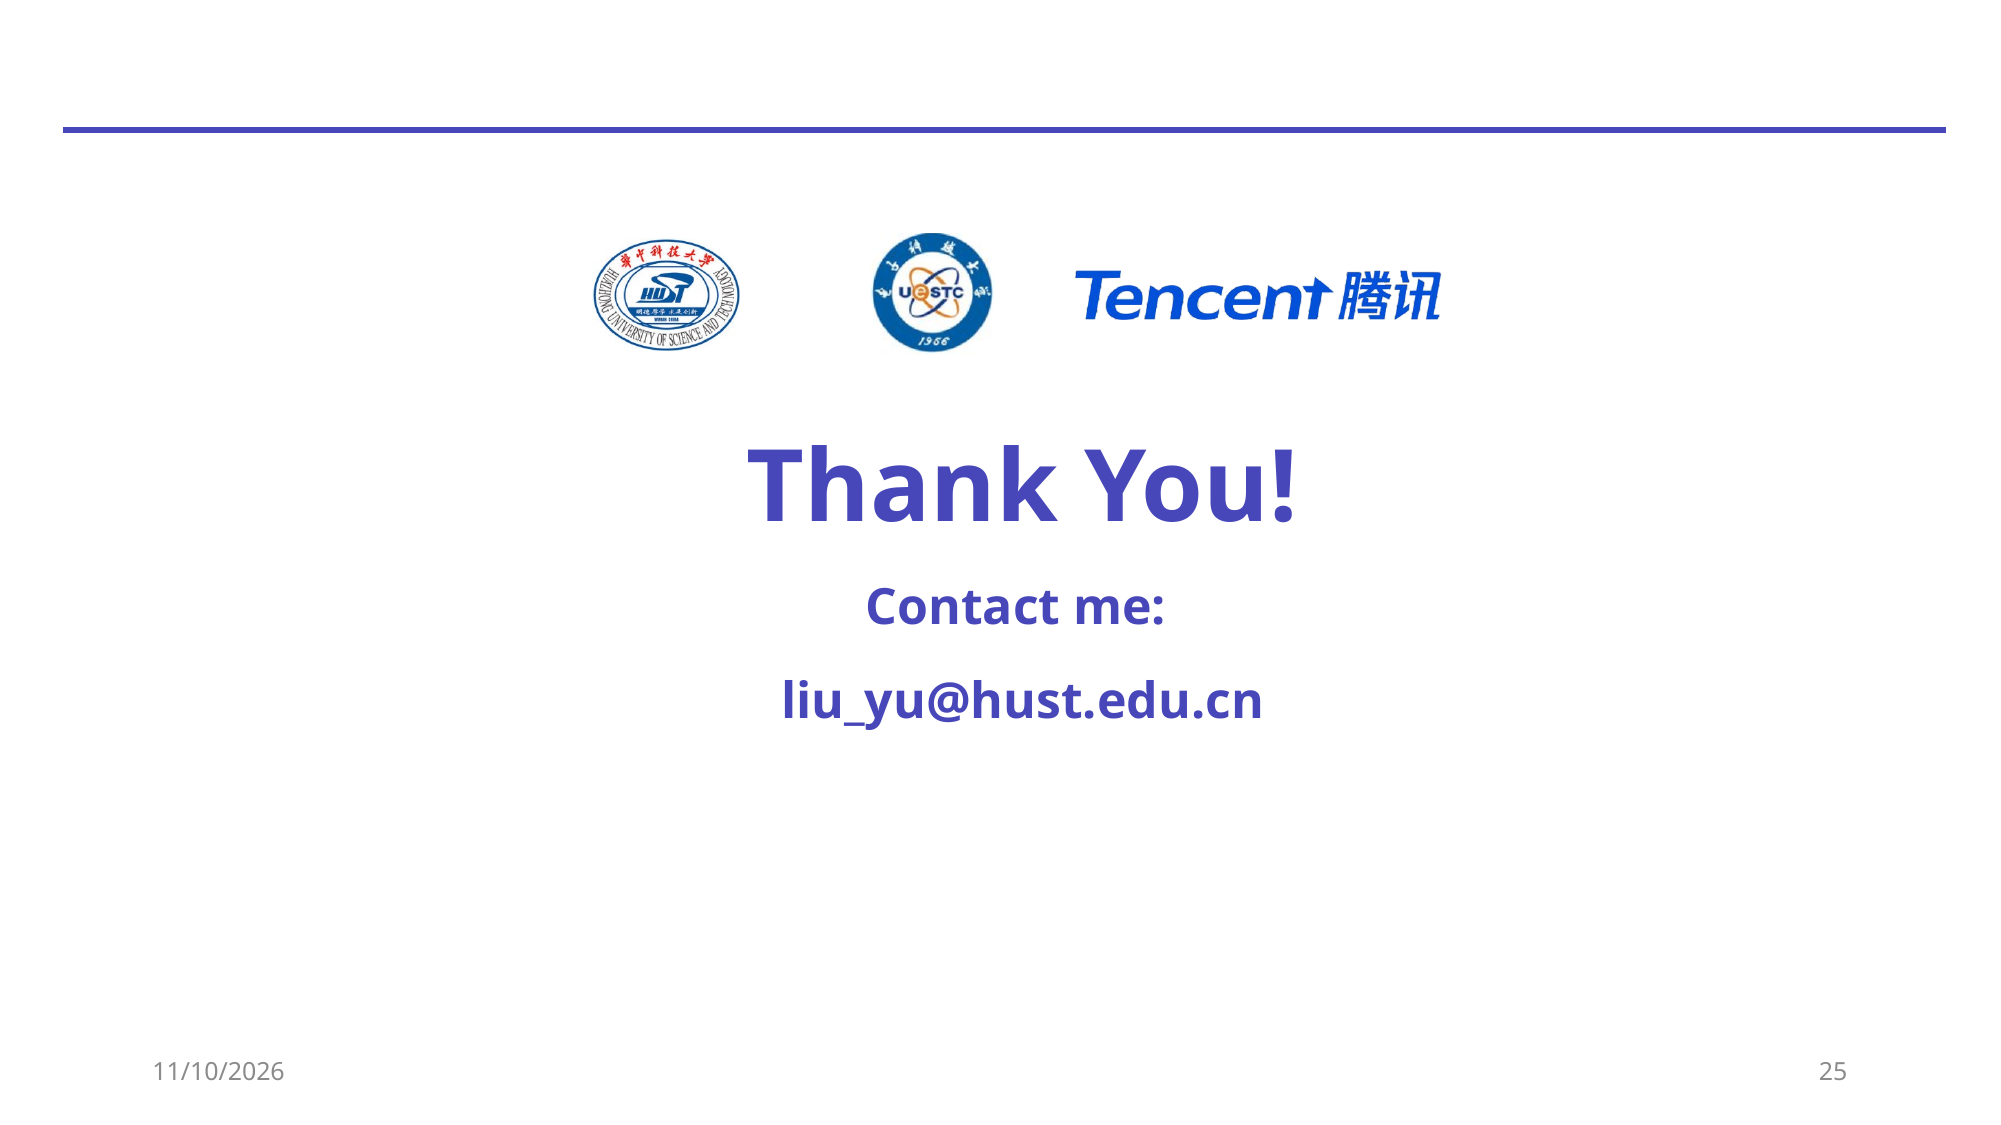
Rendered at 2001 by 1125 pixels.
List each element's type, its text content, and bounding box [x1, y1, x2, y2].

picture [592, 238, 740, 351]
picture [1054, 180, 1461, 418]
picture [870, 233, 995, 356]
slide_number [137, 1042, 588, 1103]
slide_number 25 [1412, 1042, 1863, 1103]
text_box Thank You! Contact me: liu_yu@hust.edu.cn [256, 439, 1789, 736]
